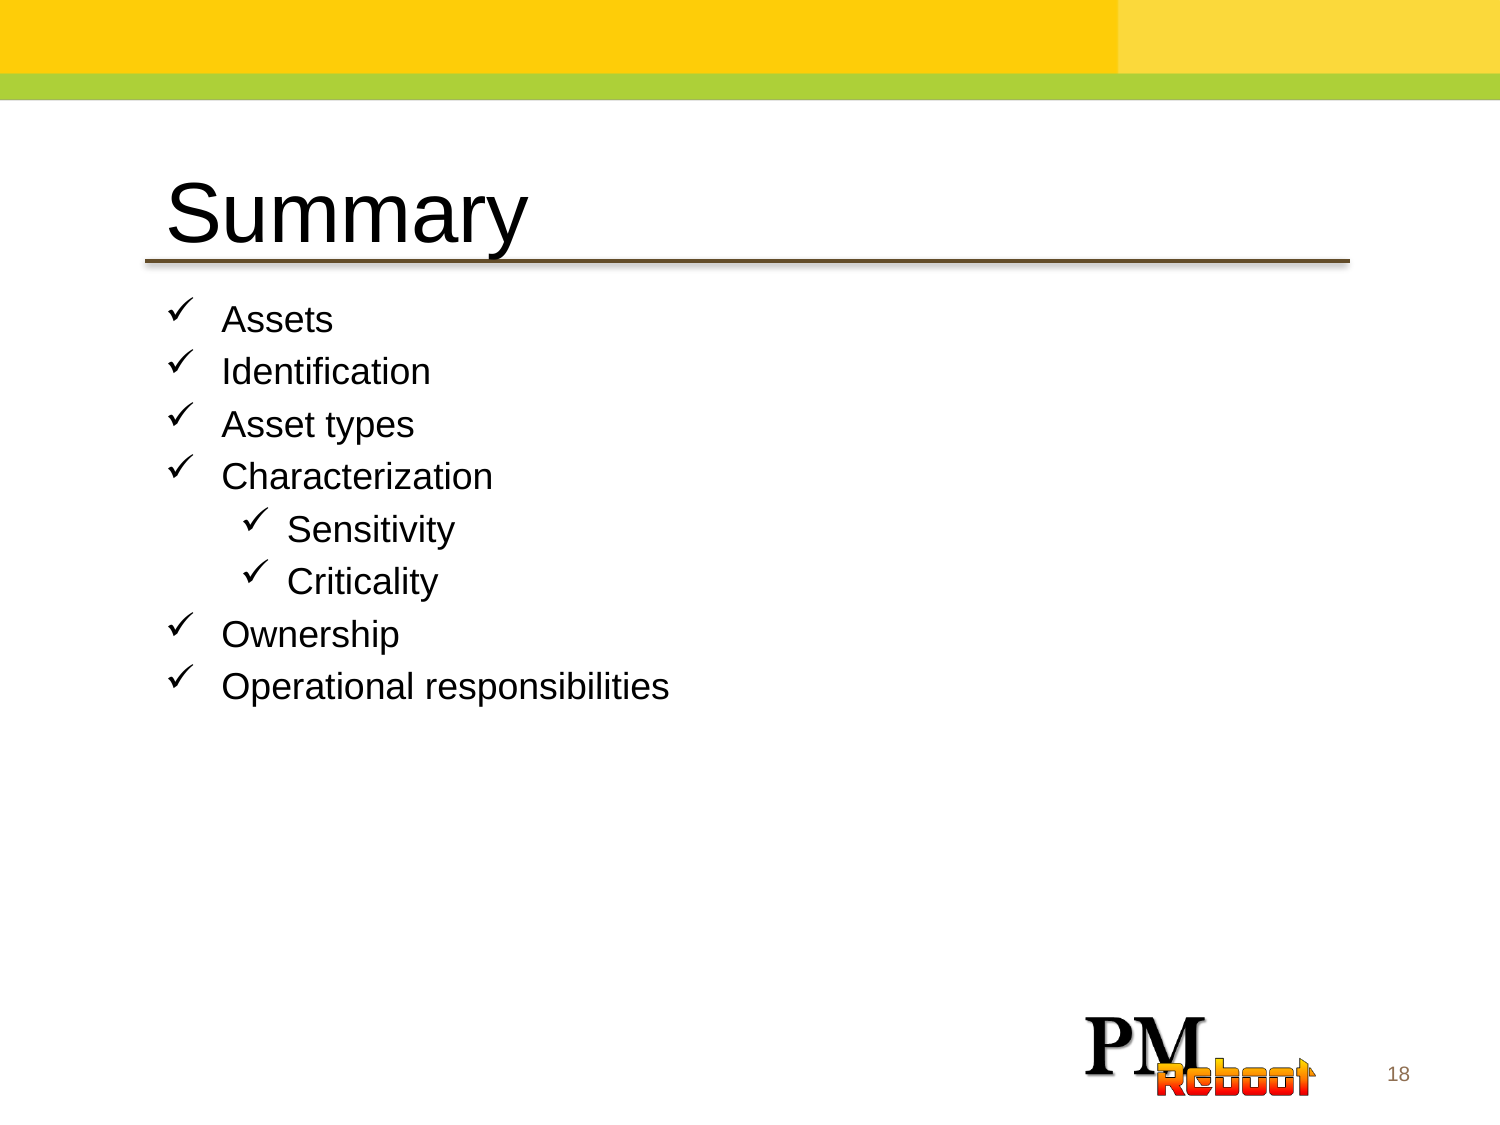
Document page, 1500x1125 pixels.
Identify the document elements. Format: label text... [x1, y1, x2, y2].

slide_number 18 [1074, 1042, 1425, 1103]
picture [0, 0, 1500, 1125]
list Assets Identification Asset types Characterization Sensitivity Criticality Ownership Operational responsibilities [150, 287, 1375, 881]
title Summary [150, 149, 1016, 268]
